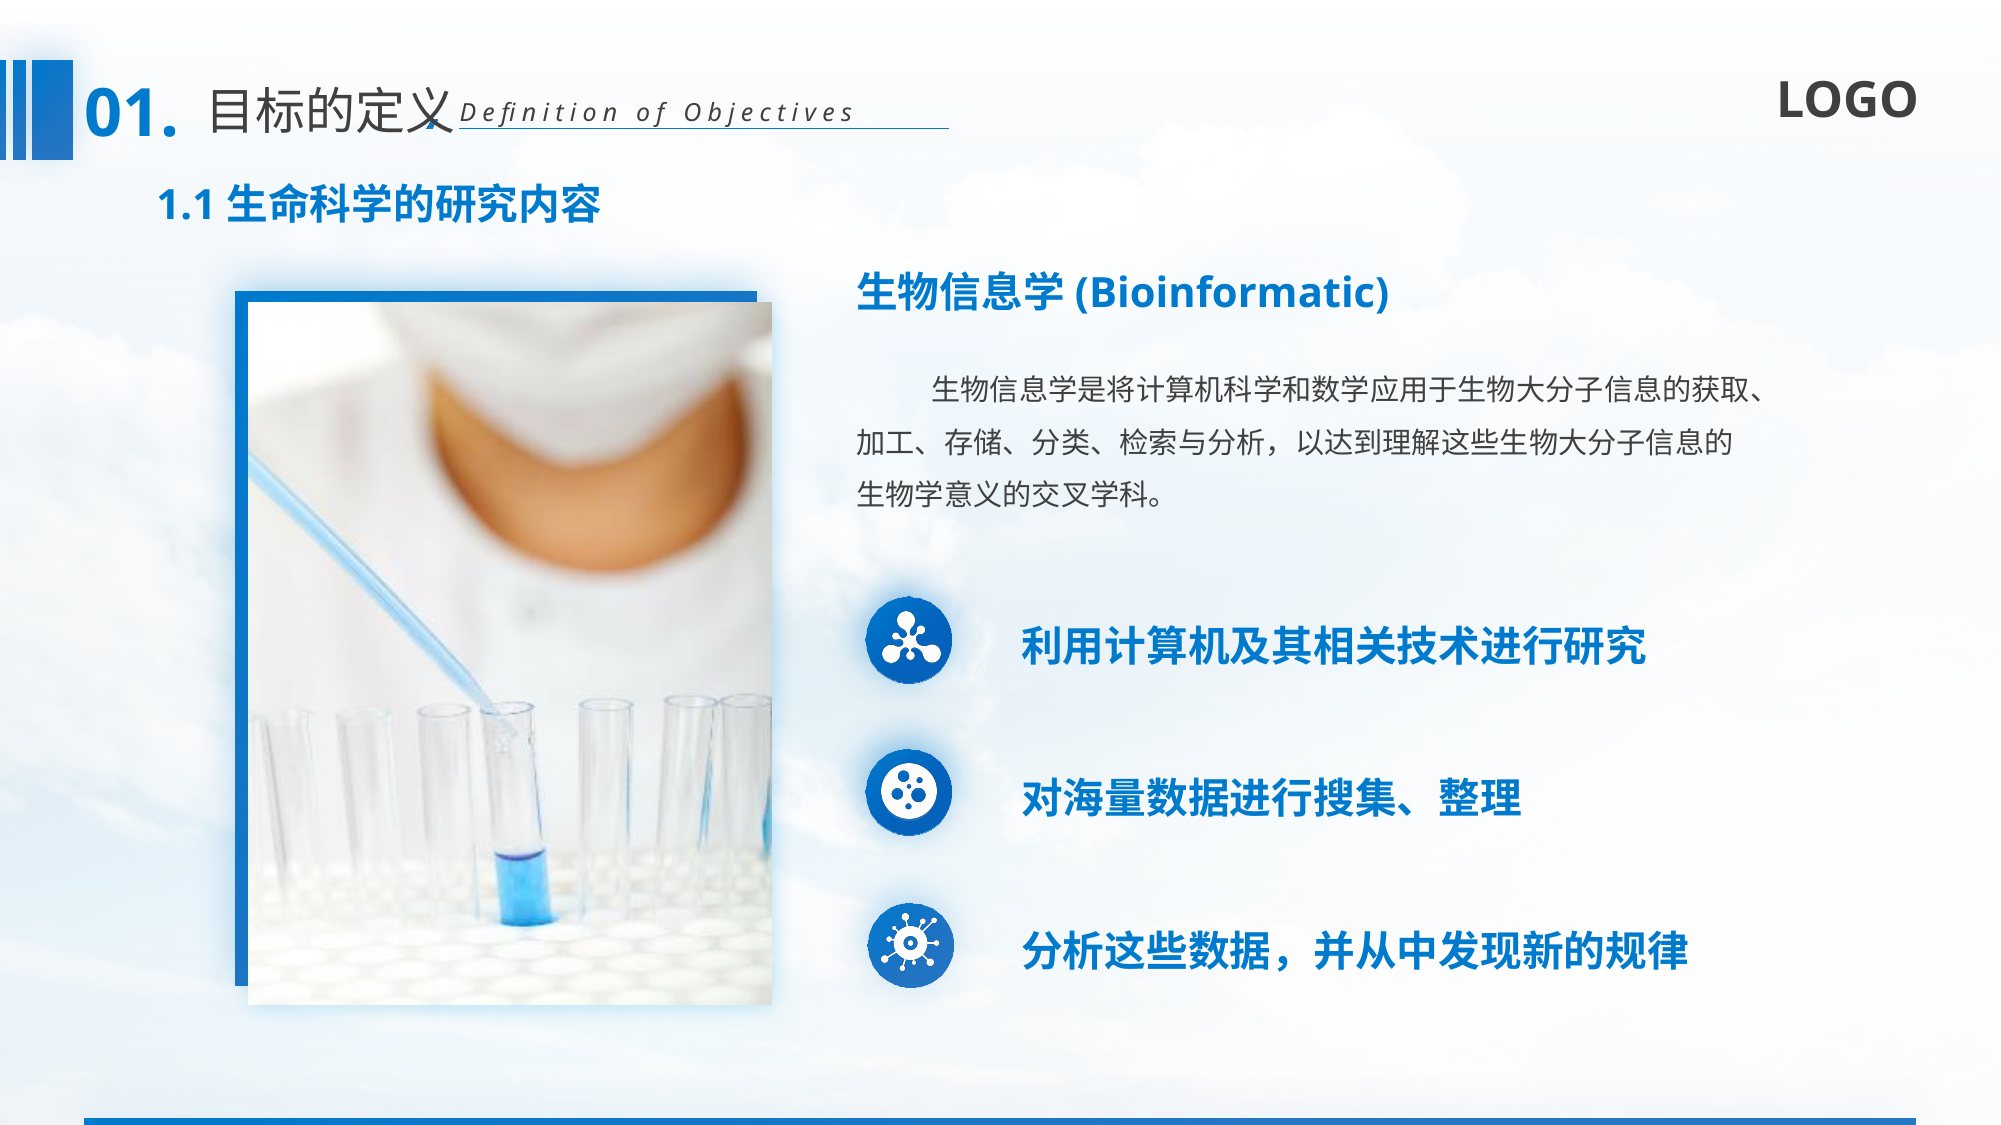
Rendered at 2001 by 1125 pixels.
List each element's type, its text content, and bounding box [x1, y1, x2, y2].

text_box 生物信息学是将计算机科学和数学应用于生物大分子信息的获取、加工、存储、分类、检索与分析，以达到理解这些生物大分子信息的生物学意义的交叉学科。 [841, 346, 1773, 519]
text_box 分析这些数据，并从中发现新的规律 [1009, 906, 1787, 980]
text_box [865, 596, 952, 683]
text_box 利用计算机及其相关技术进行研究 [1009, 602, 1758, 676]
text_box 生物信息学(Bioinformatic) [844, 247, 1425, 322]
text_box 1.1生命科学的研究内容 [145, 160, 806, 234]
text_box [867, 902, 954, 988]
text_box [865, 748, 952, 835]
text_box [234, 290, 757, 987]
picture [248, 302, 772, 1005]
text_box 对海量数据进行搜集、整理 [1009, 754, 1605, 828]
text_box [84, 69, 971, 151]
